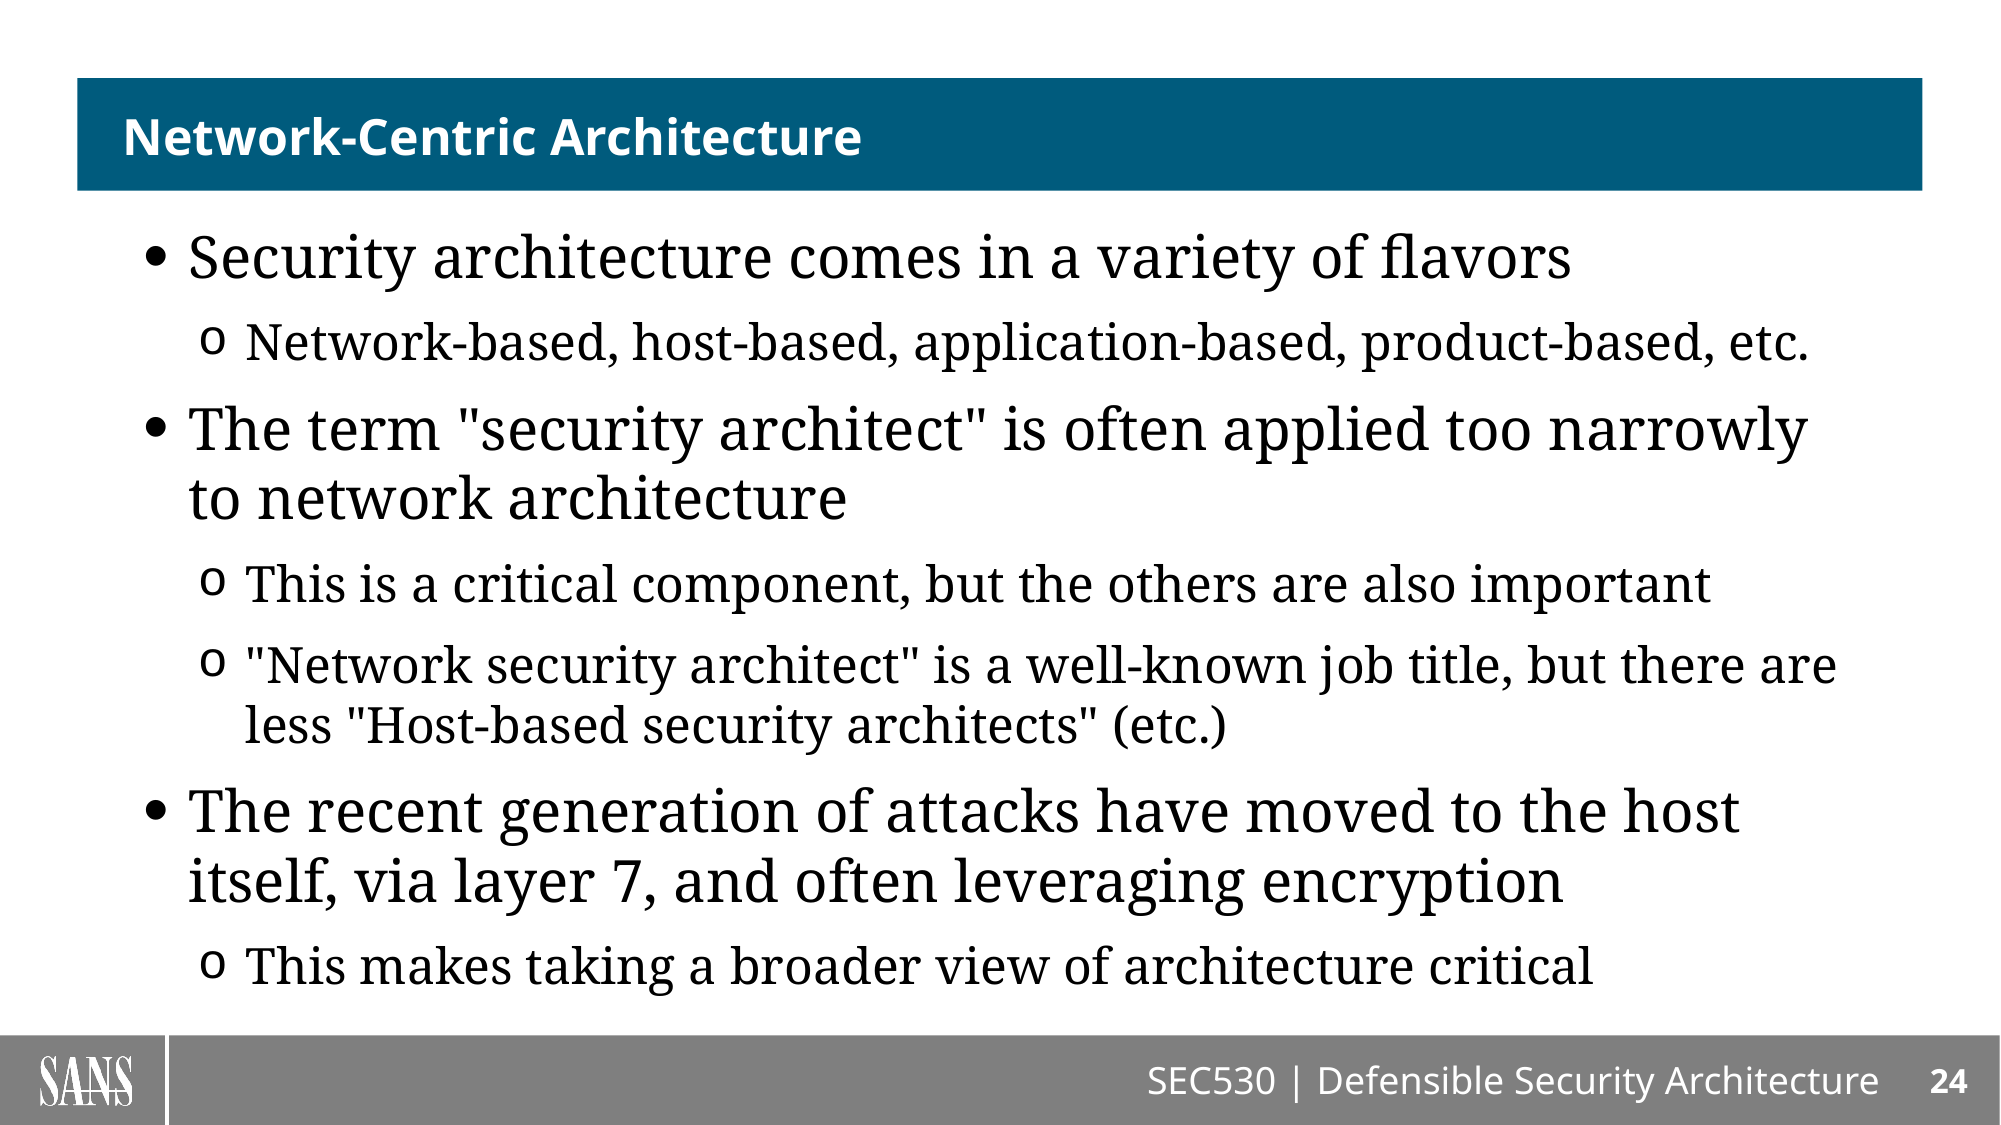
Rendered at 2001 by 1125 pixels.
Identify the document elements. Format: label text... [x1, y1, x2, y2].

list Security architecture comes in a variety of flavors Network-based, host-based, application-based, product-based, etc. The term "security architect" is often applied too narrowly to network architecture This is a critical component, but the others are also important "Network security architect" is a well-known job title, but there are less "Host-based security architects" (etc.) The recent generation of attacks have moved to the host itself, via layer 7, and often leveraging encryption This makes taking a broader view of architecture critical [107, 212, 1893, 1013]
title Network-Centric Architecture [107, 78, 1893, 191]
